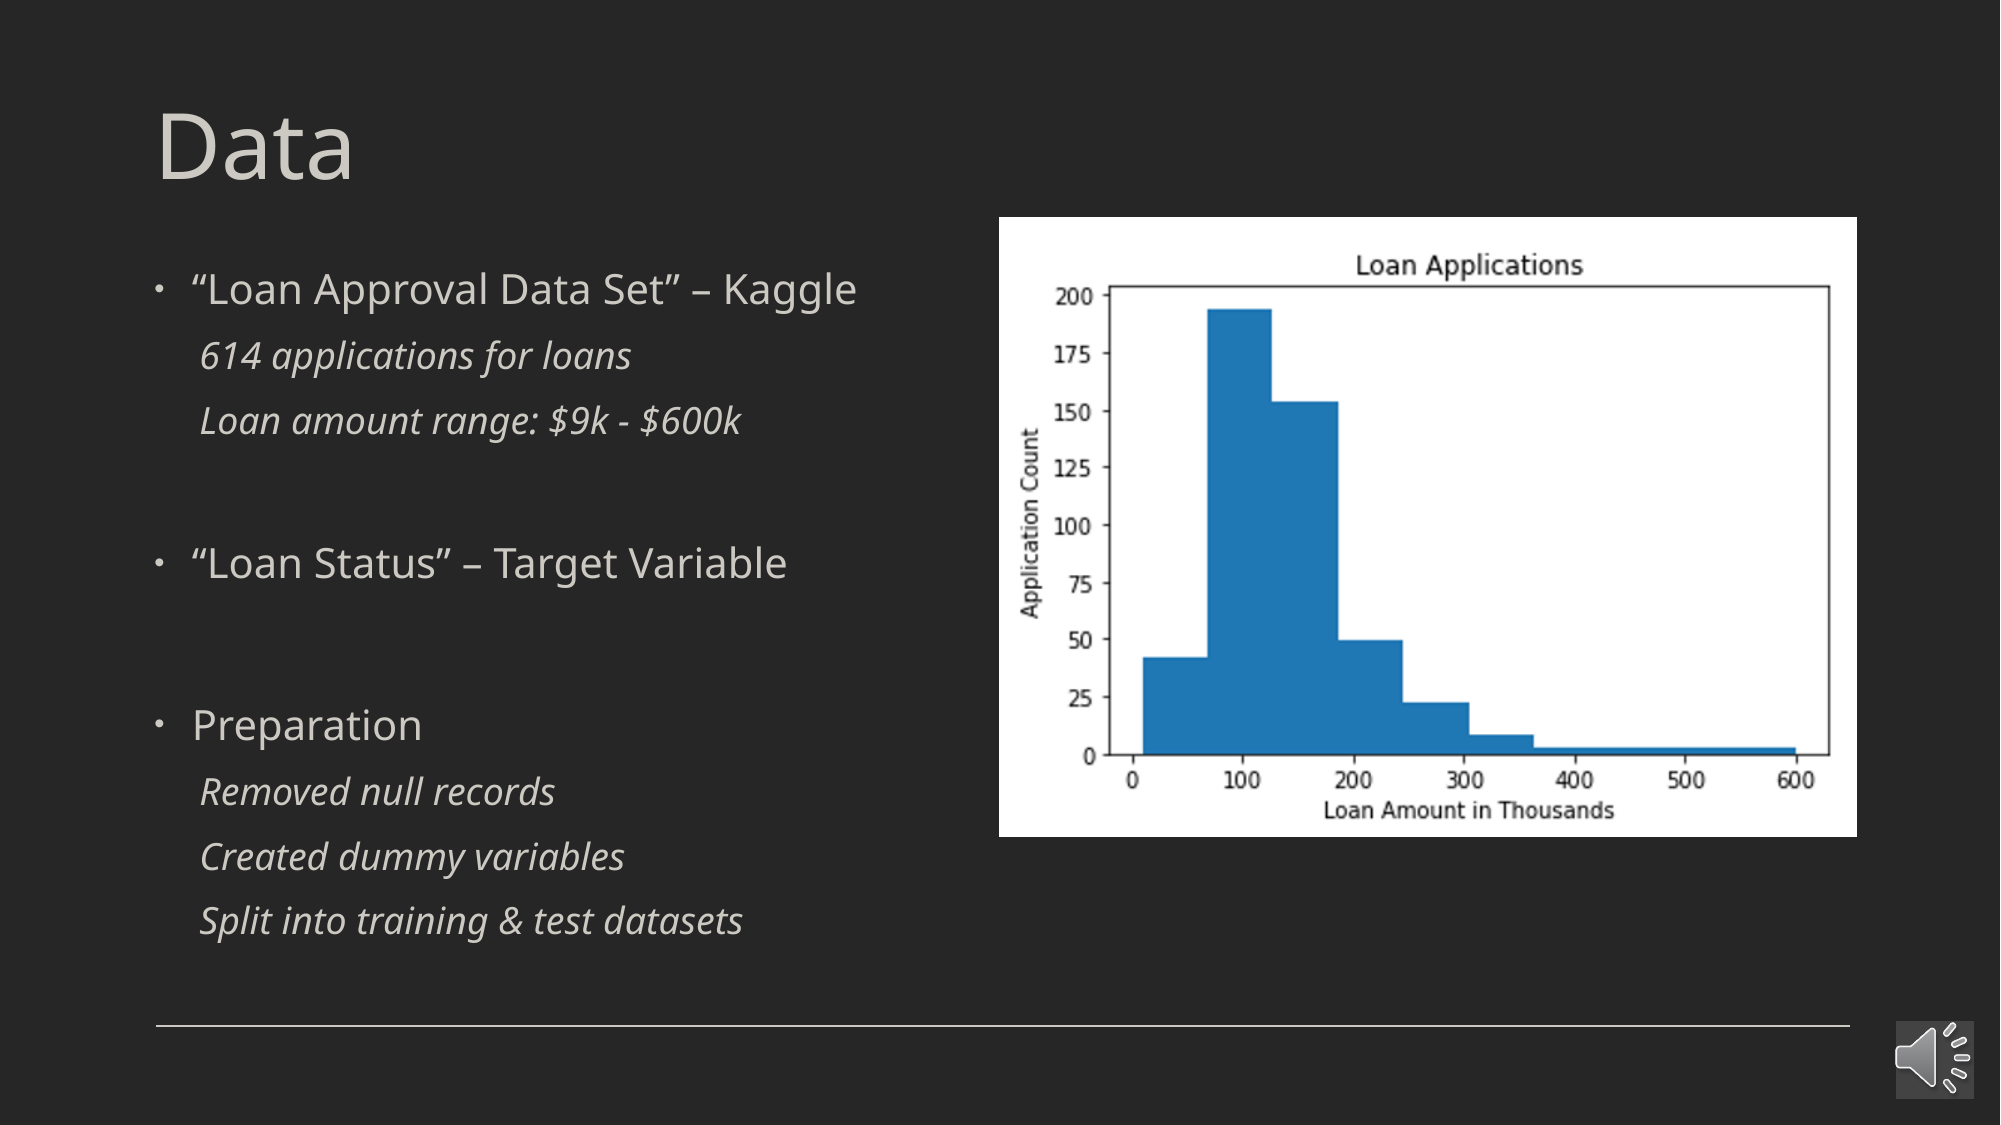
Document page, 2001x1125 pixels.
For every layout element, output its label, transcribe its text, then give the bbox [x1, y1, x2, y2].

picture [1894, 1019, 1975, 1100]
picture [999, 217, 1857, 837]
title Data [139, 27, 1850, 206]
list “Loan Approval Data Set” – Kaggle 614 applications for loans Loan amount range: $9k - $600k “Loan Status” – Target Variable Preparation Removed null records Created dummy variables Split into training & test datasets [139, 245, 1850, 980]
